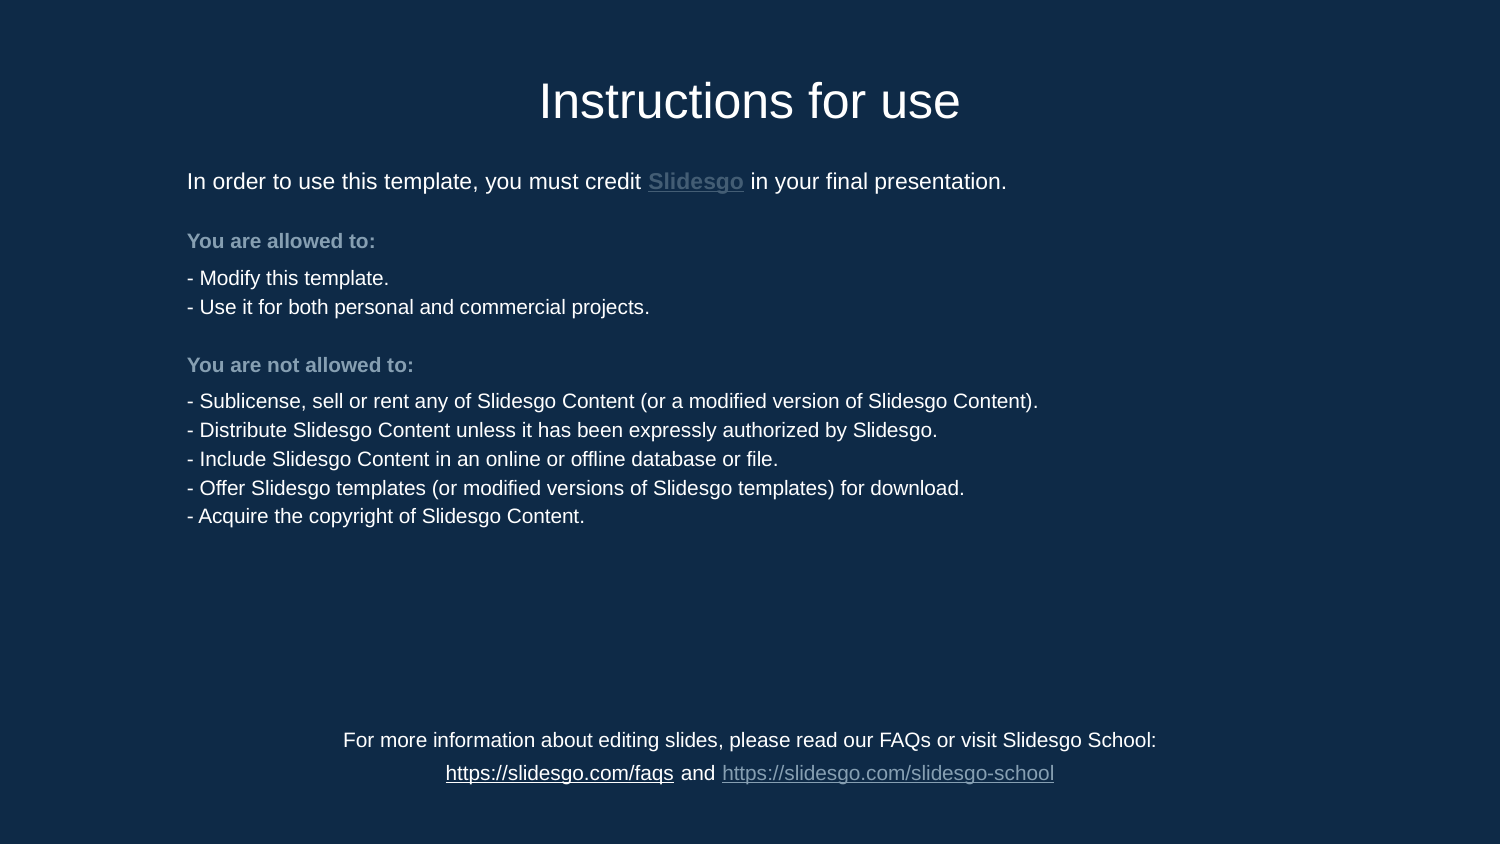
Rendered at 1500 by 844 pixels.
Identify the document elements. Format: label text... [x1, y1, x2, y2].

text_box For more information about editing slides, please read our FAQs or visit Slidesgo School: https://slidesgo.com/faqs and https://slidesgo.com/slidesgo-school [171, 707, 1328, 780]
text_box Instructions for use [171, 53, 1328, 133]
text_box In order to use this template, you must credit Slidesgo in your final presentation. You are allowed to: - Modify this template. - Use it for both personal and commercial projects. You are not allowed to: - Sublicense, sell or rent any of Slidesgo Content (or a modified version of Slidesgo Content). - Distribute Slidesgo Content unless it has been expressly authorized by Slidesgo. - Include Slidesgo Content in an online or offline database or file. - Offer Slidesgo templates (or modified versions of Slidesgo templates) for download. - Acquire the copyright of Slidesgo Content. [171, 148, 1328, 589]
